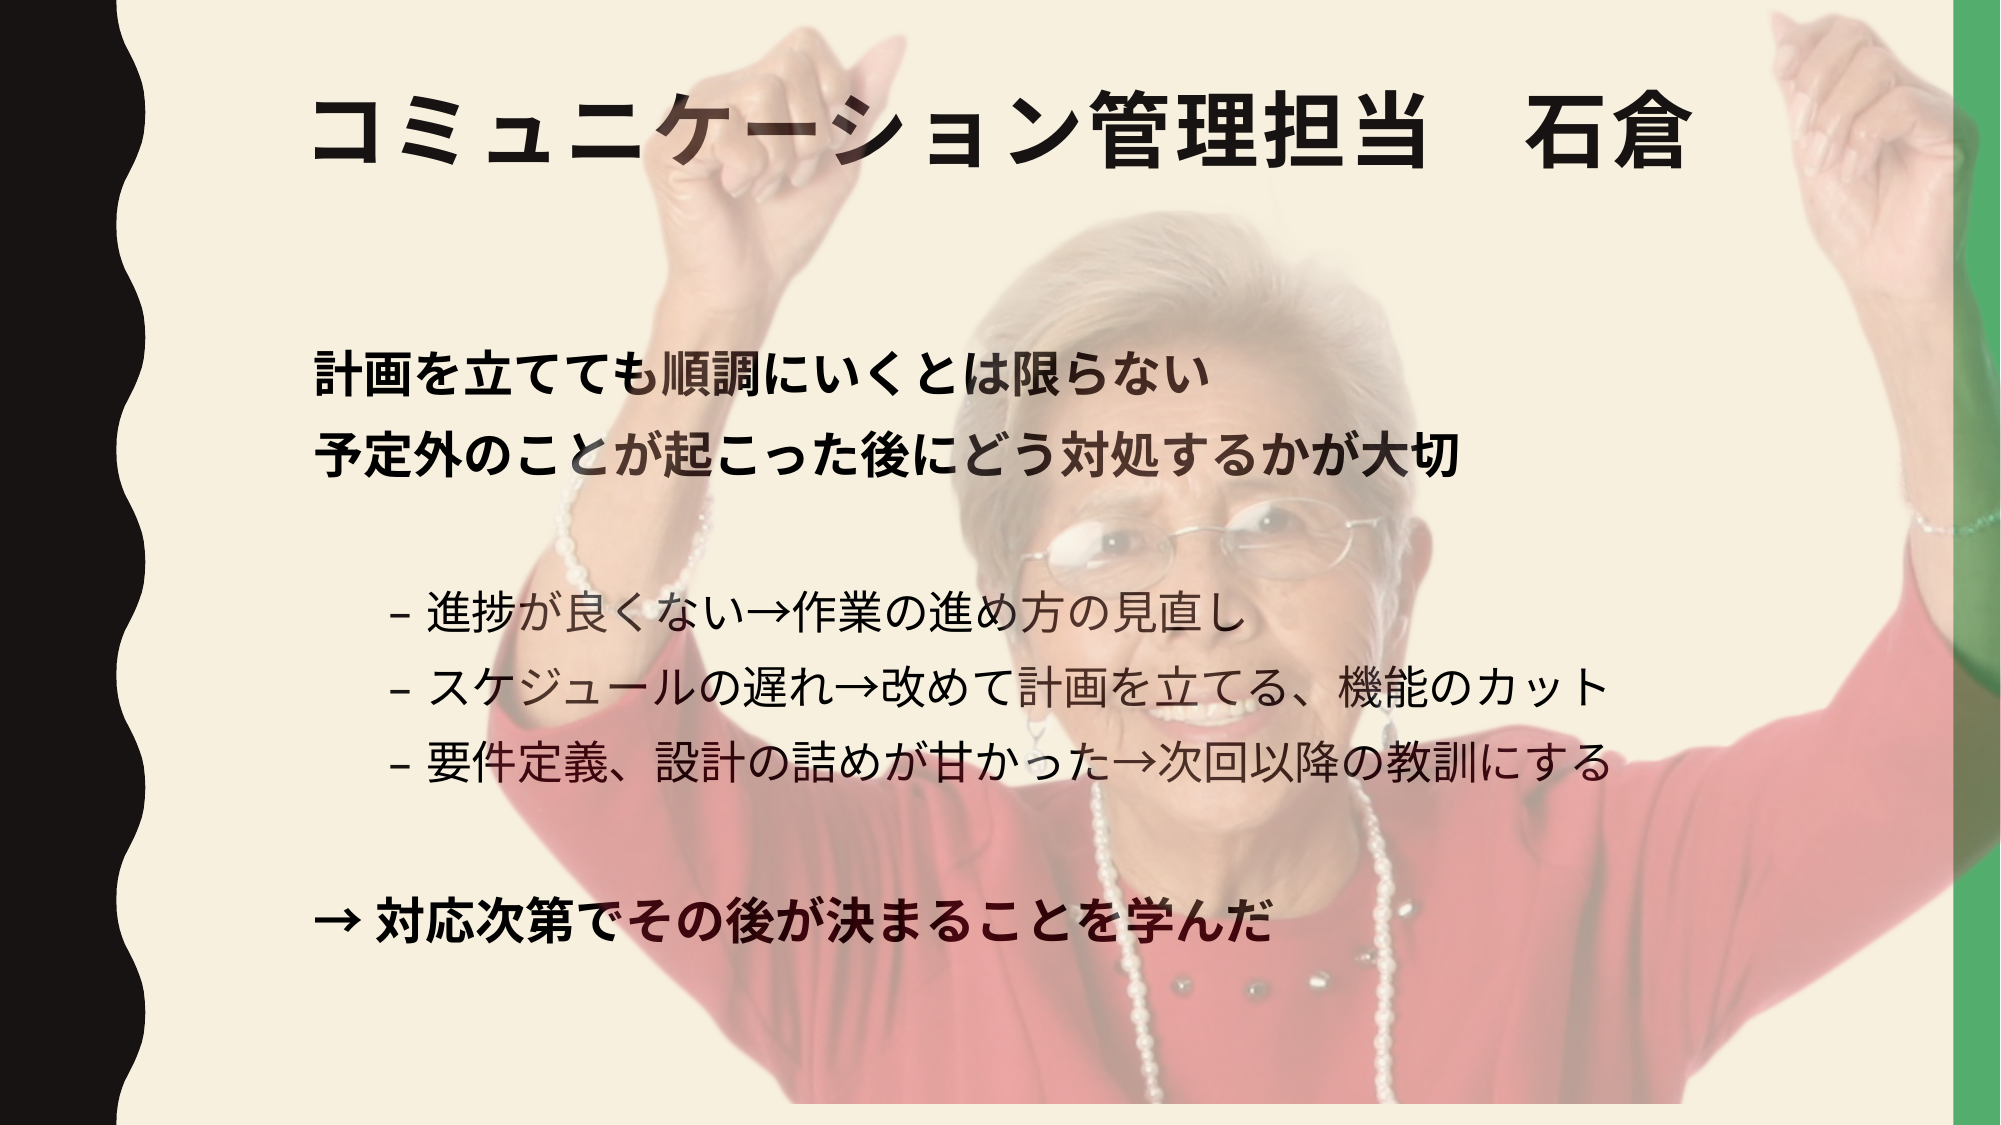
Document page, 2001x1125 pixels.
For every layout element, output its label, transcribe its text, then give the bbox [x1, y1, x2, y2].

list 計画を立てても順調にいくとは限らない 予定外のことが起こった後にどう対処するかが大切 進捗が良くない→作業の進め方の見直し スケジュールの遅れ→改めて計画を立てる、機能のカット 要件定義、設計の詰めが甘かった→次回以降の教訓にする →対応次第でその後が決まることを学んだ [298, 329, 484, 1098]
picture [484, 6, 2000, 1104]
title コミュニケーション管理担当 石倉 [85, 81, 484, 250]
